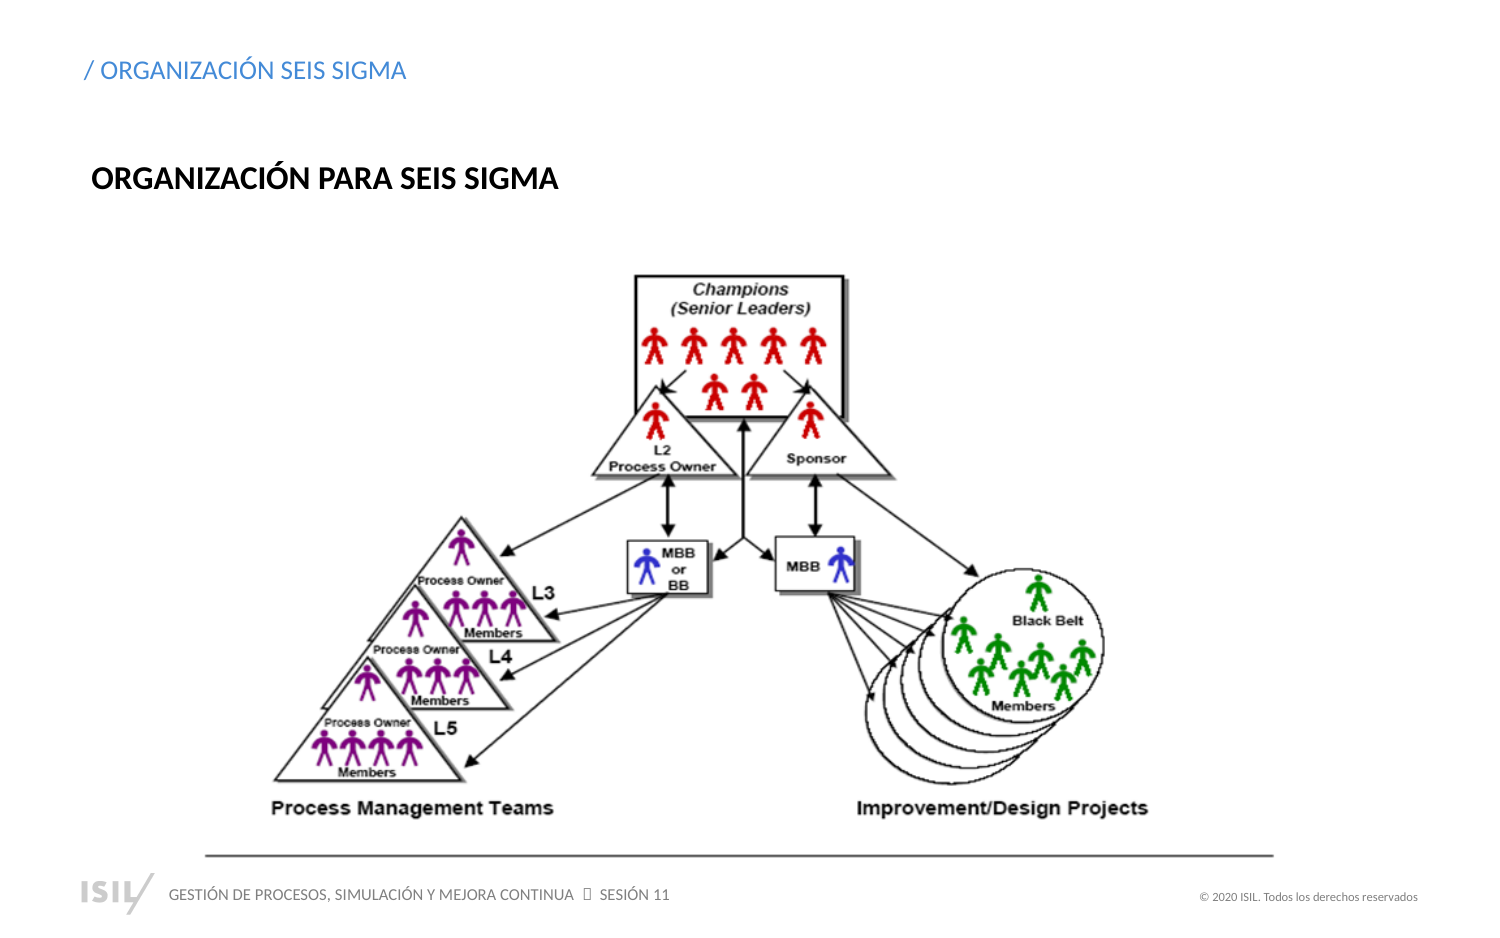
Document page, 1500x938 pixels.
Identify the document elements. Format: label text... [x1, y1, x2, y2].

picture [191, 267, 1279, 878]
text_box ORGANIZACIÓN PARA SEIS SIGMA [83, 155, 1362, 196]
text_box / ORGANIZACIÓN SEIS SIGMA [83, 51, 450, 85]
